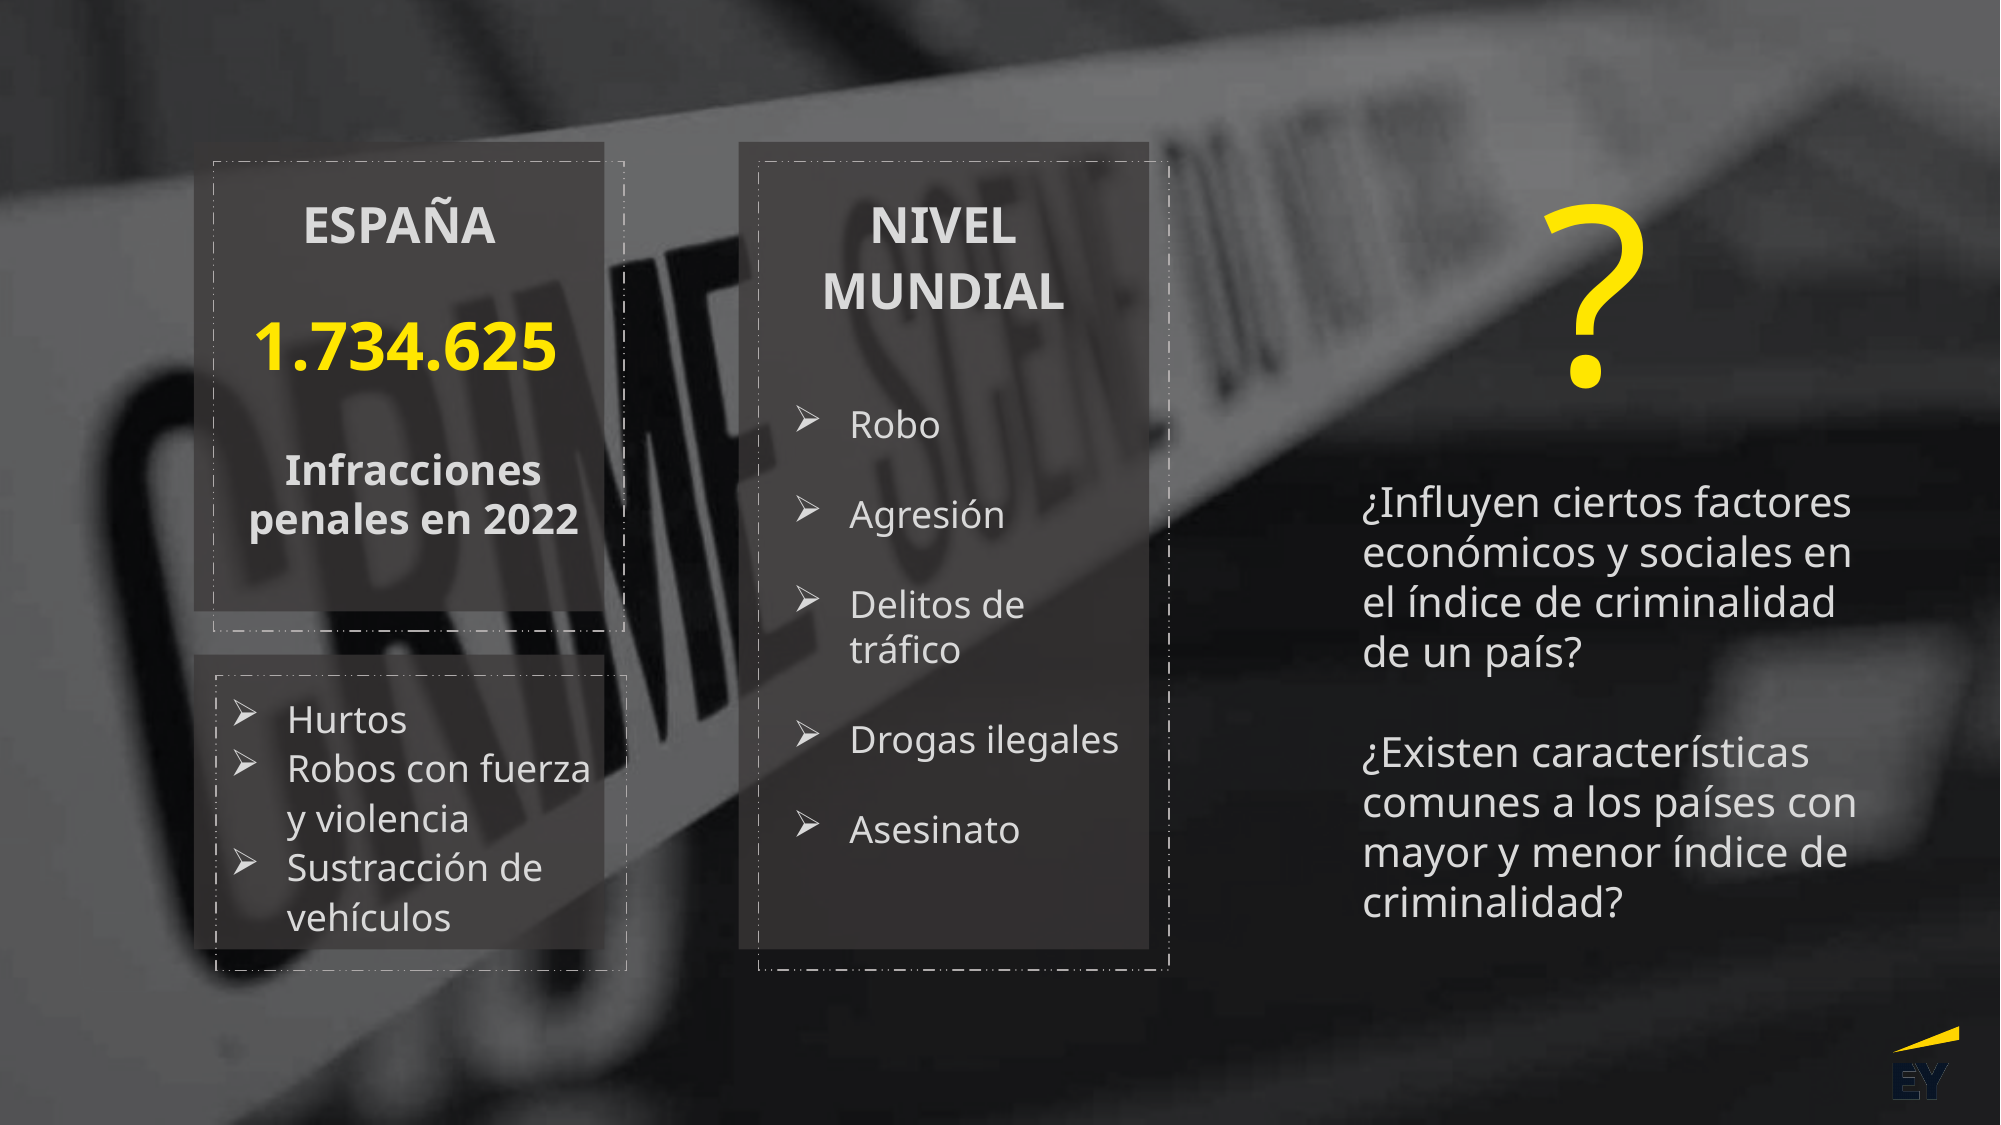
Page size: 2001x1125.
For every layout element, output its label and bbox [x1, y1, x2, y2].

text_box [1892, 1026, 1975, 1104]
picture [0, 0, 2000, 1125]
